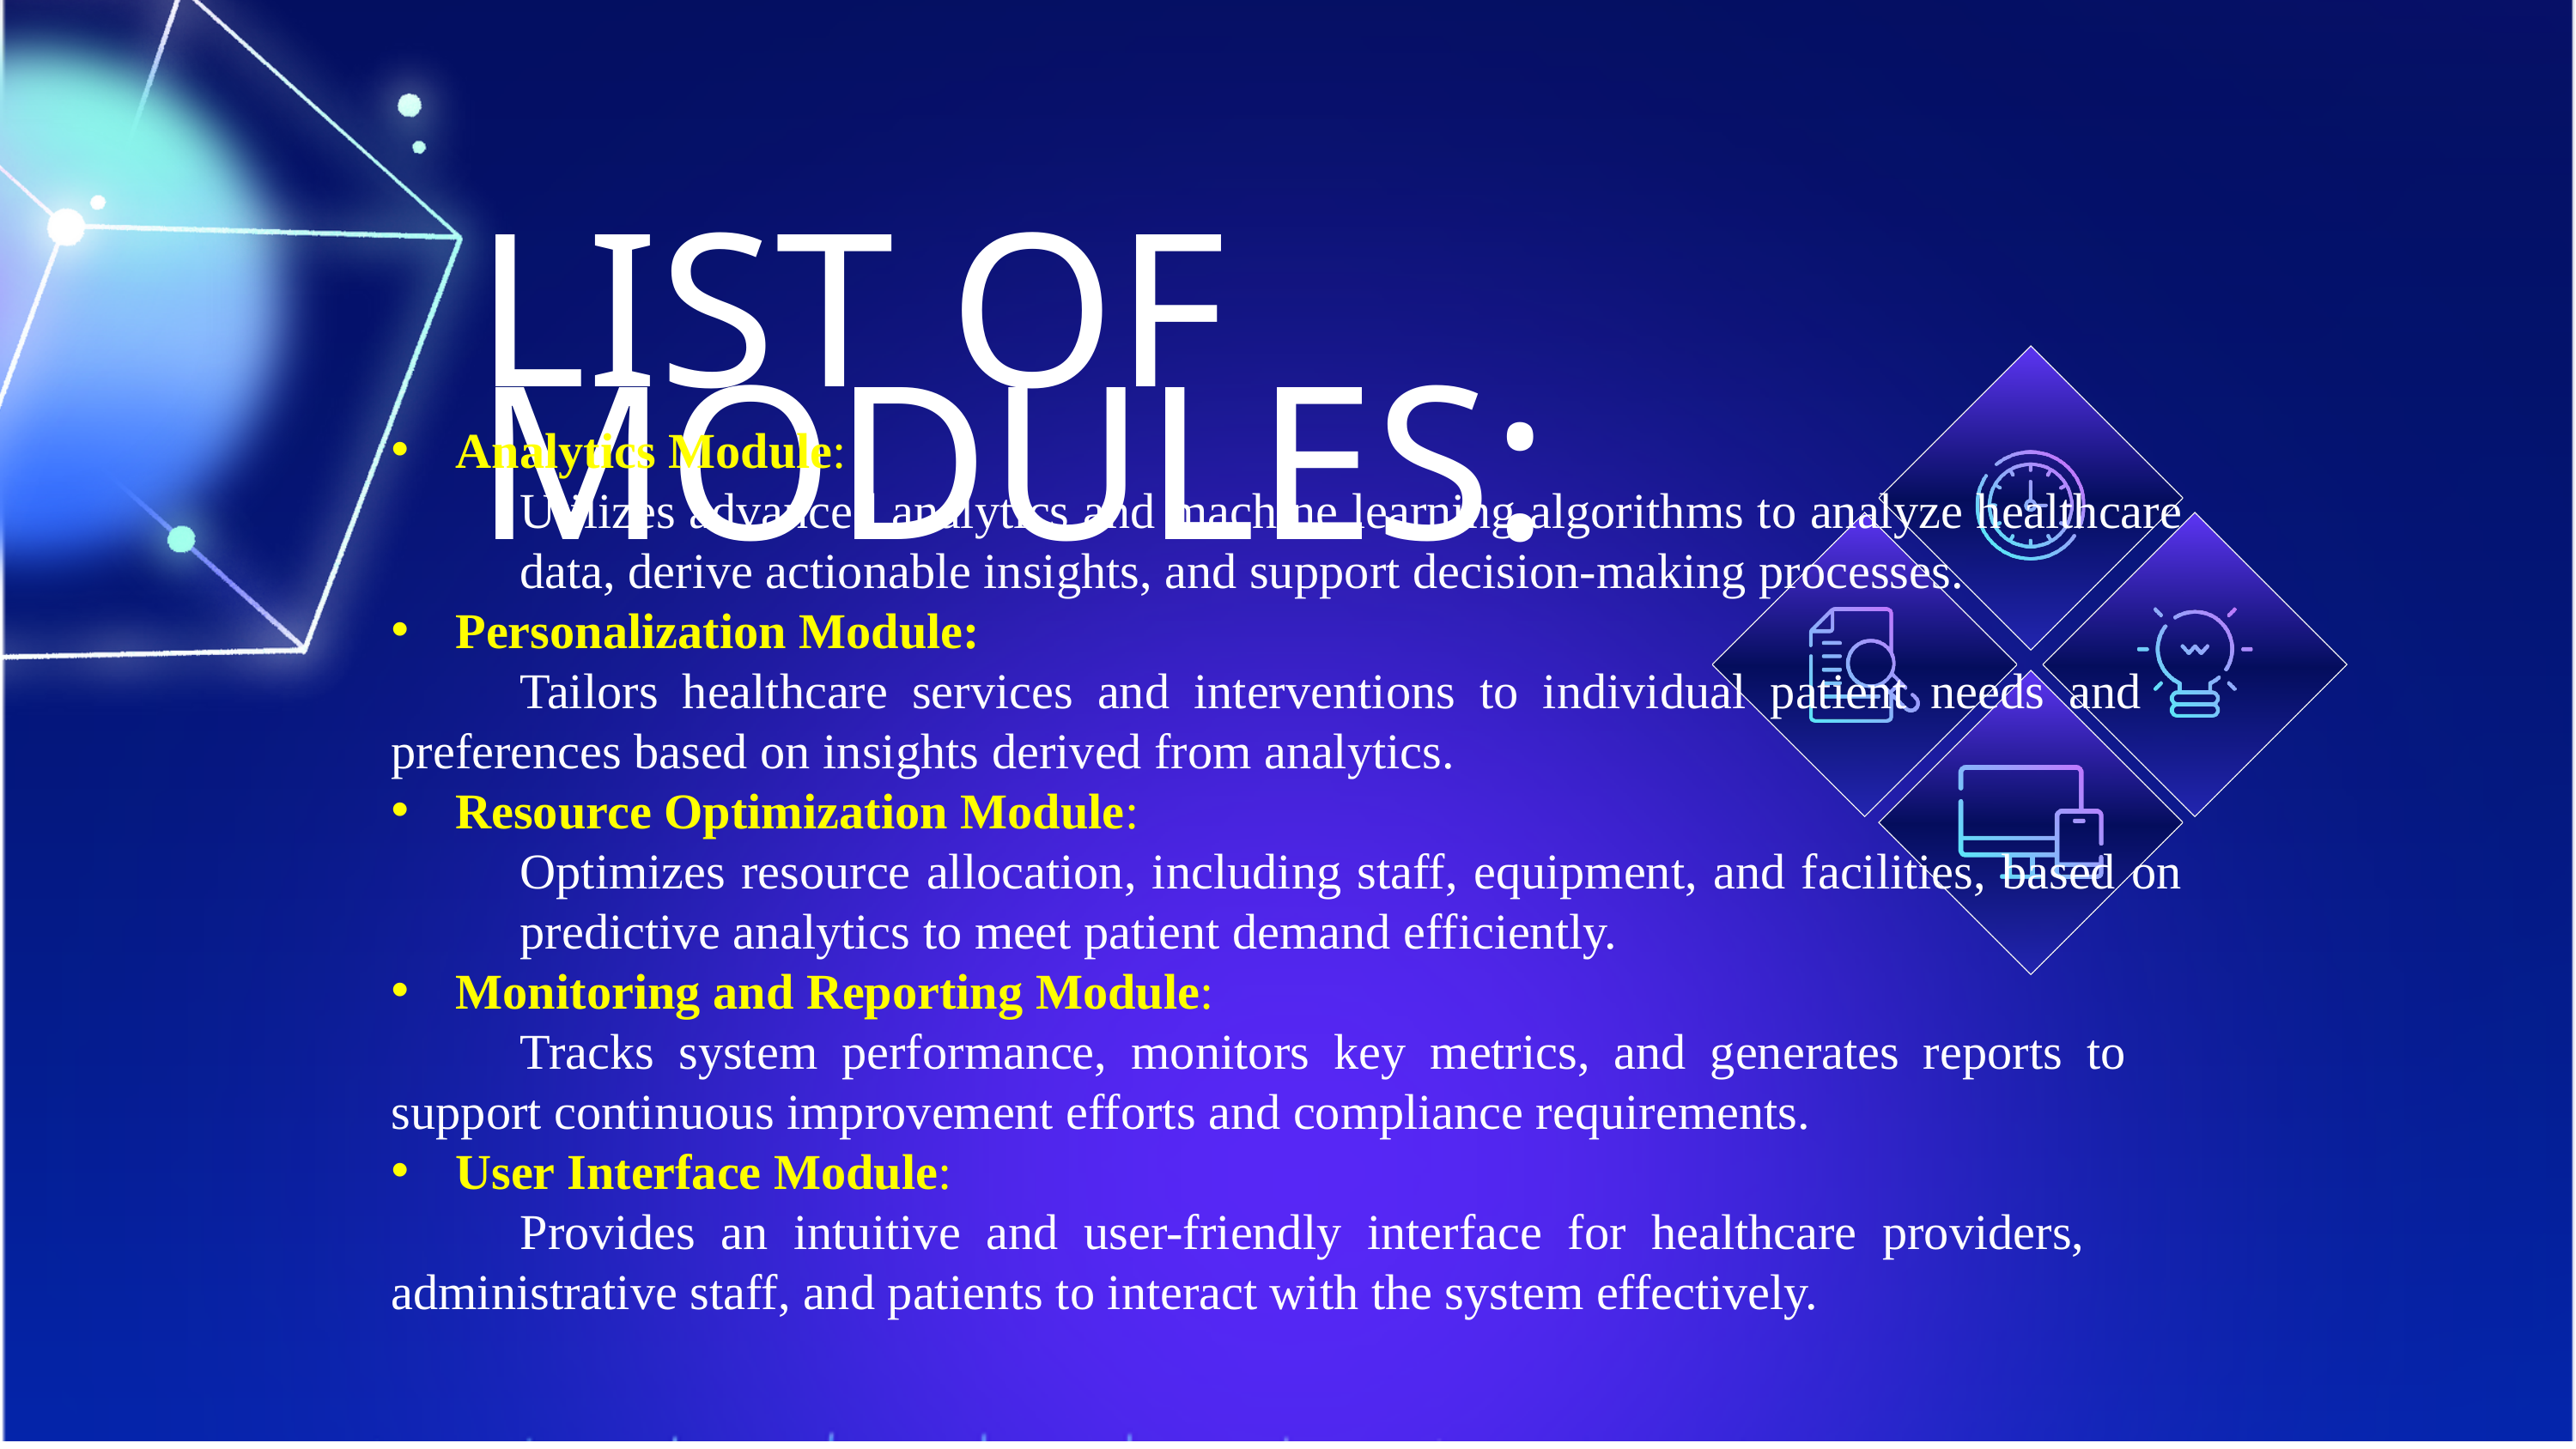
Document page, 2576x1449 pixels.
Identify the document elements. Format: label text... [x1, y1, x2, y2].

text_box LIST OF MODULES: [475, 276, 2253, 512]
text_box Analytics Module: Utilizes advanced analytics and machine learning algorithms to analyze healthcare data, derive actionable insights, and support decision-making processes. Personalization Module: Tailors healthcare services and interventions to individual patient needs and preferences based on insights derived from analytics. Resource Optimization Module: Optimizes resource allocation, including staff, equipment, and facilities, based on predictive analytics to meet patient demand efficiently. Monitoring and Reporting Module: Tracks system performance, monitors key metrics, and generates reports to support continuous improvement efforts and compliance requirements. User Interface Module: Provides an intuitive and user-friendly interface for healthcare providers, administrative staff, and patients to interact with the system effectively. [391, 418, 2184, 1319]
text_box [0, 0, 2575, 1441]
text_box [1878, 345, 2184, 418]
text_box [0, 0, 518, 723]
text_box [2184, 512, 2348, 818]
text_box [2184, 607, 2253, 718]
